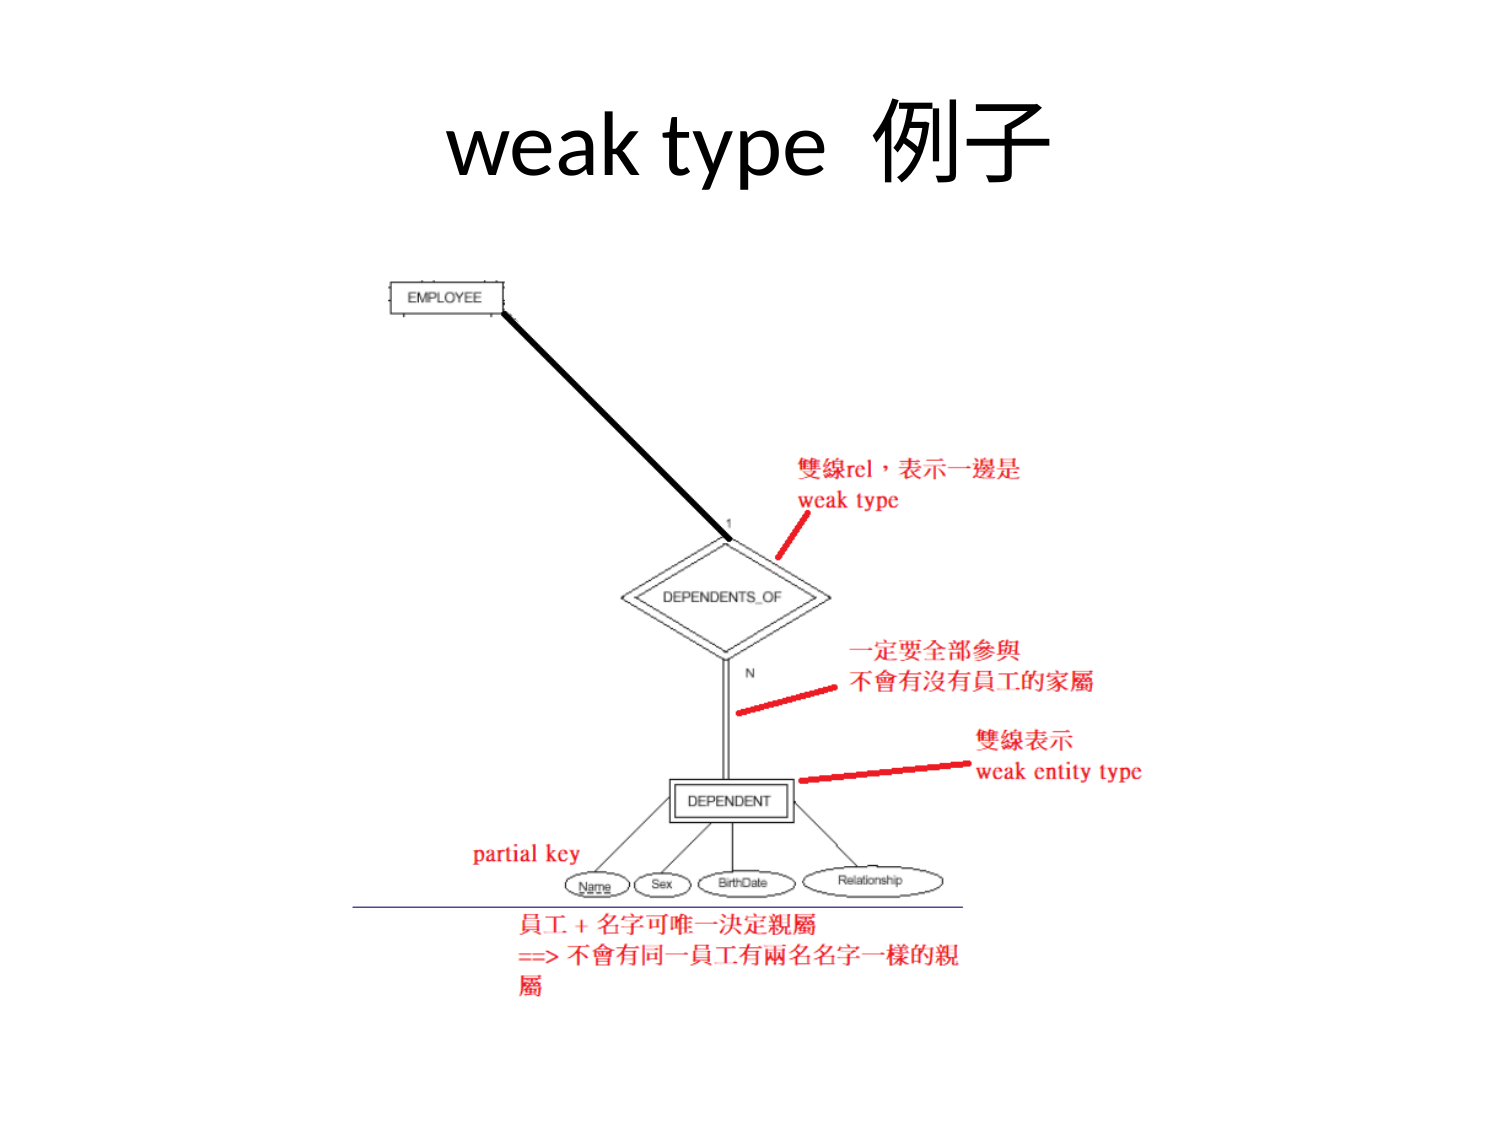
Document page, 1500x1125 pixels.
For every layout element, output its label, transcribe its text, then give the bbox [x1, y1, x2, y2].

title weak type 例子 [75, 45, 1425, 233]
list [348, 262, 1151, 1006]
